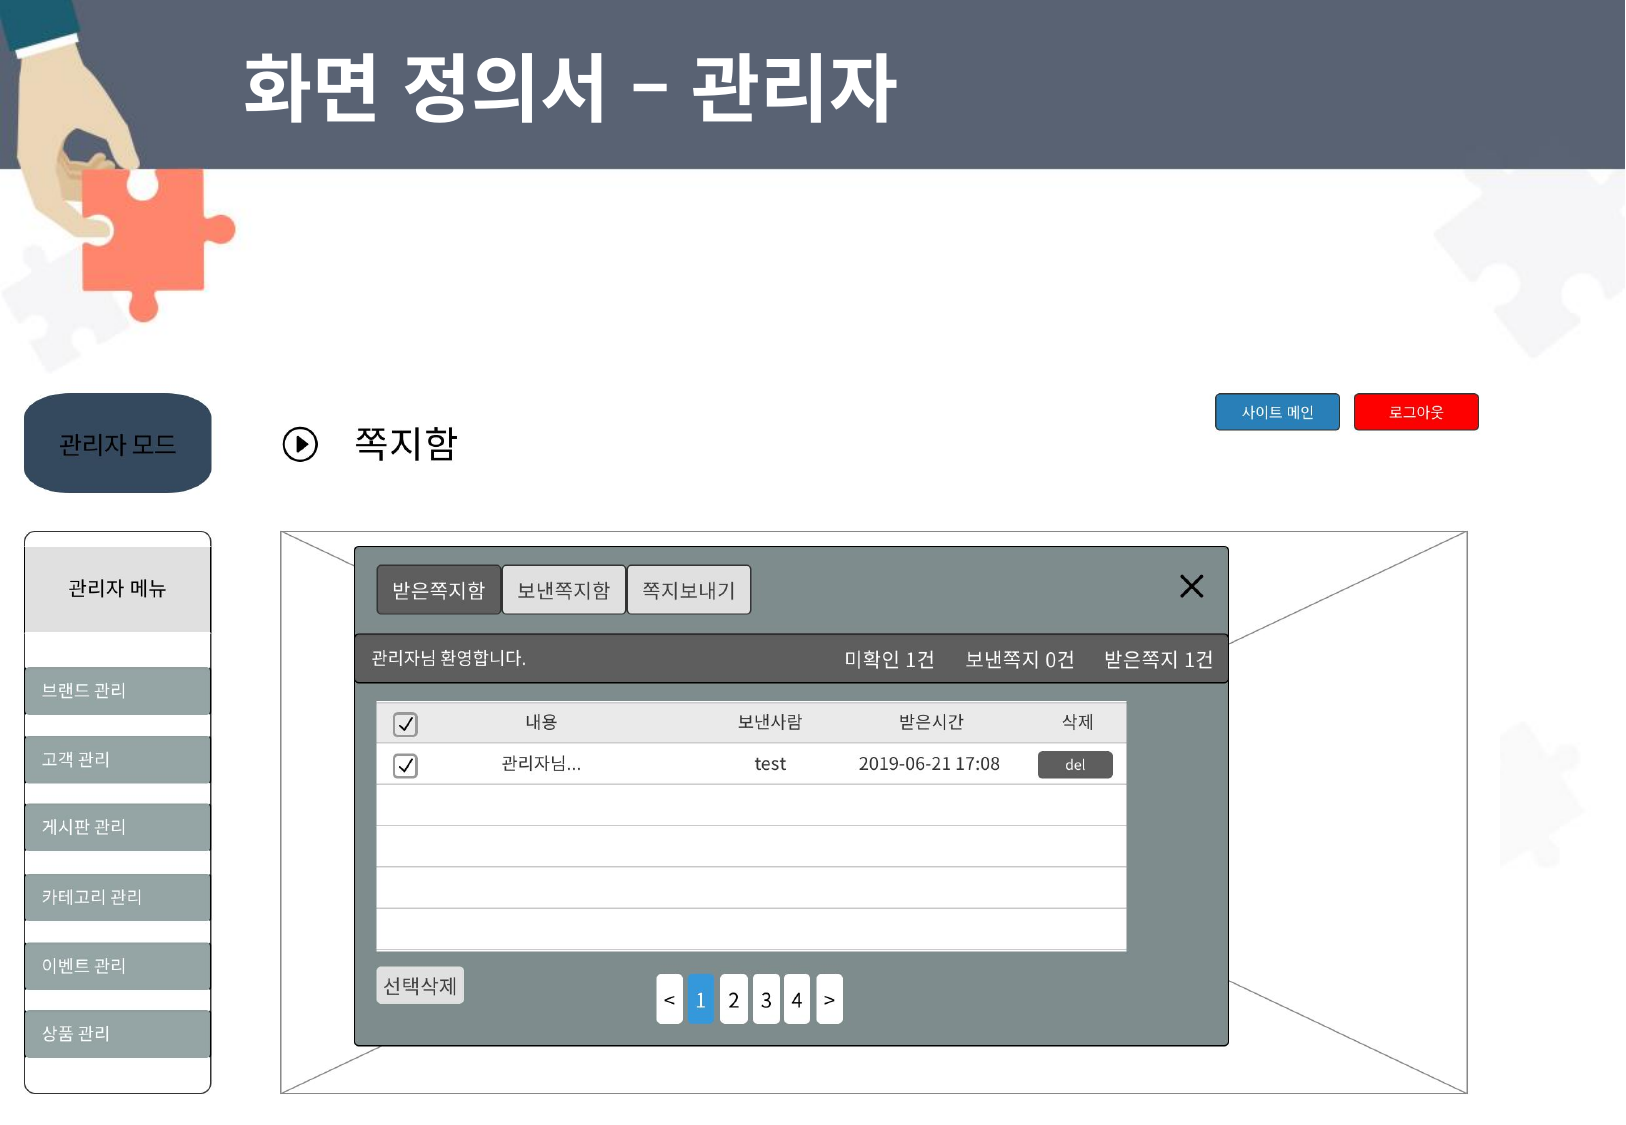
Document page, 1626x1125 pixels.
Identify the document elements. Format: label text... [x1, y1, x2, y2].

title 화면 정의서 – 관리자 [228, 28, 1498, 157]
picture [0, 0, 1625, 1125]
